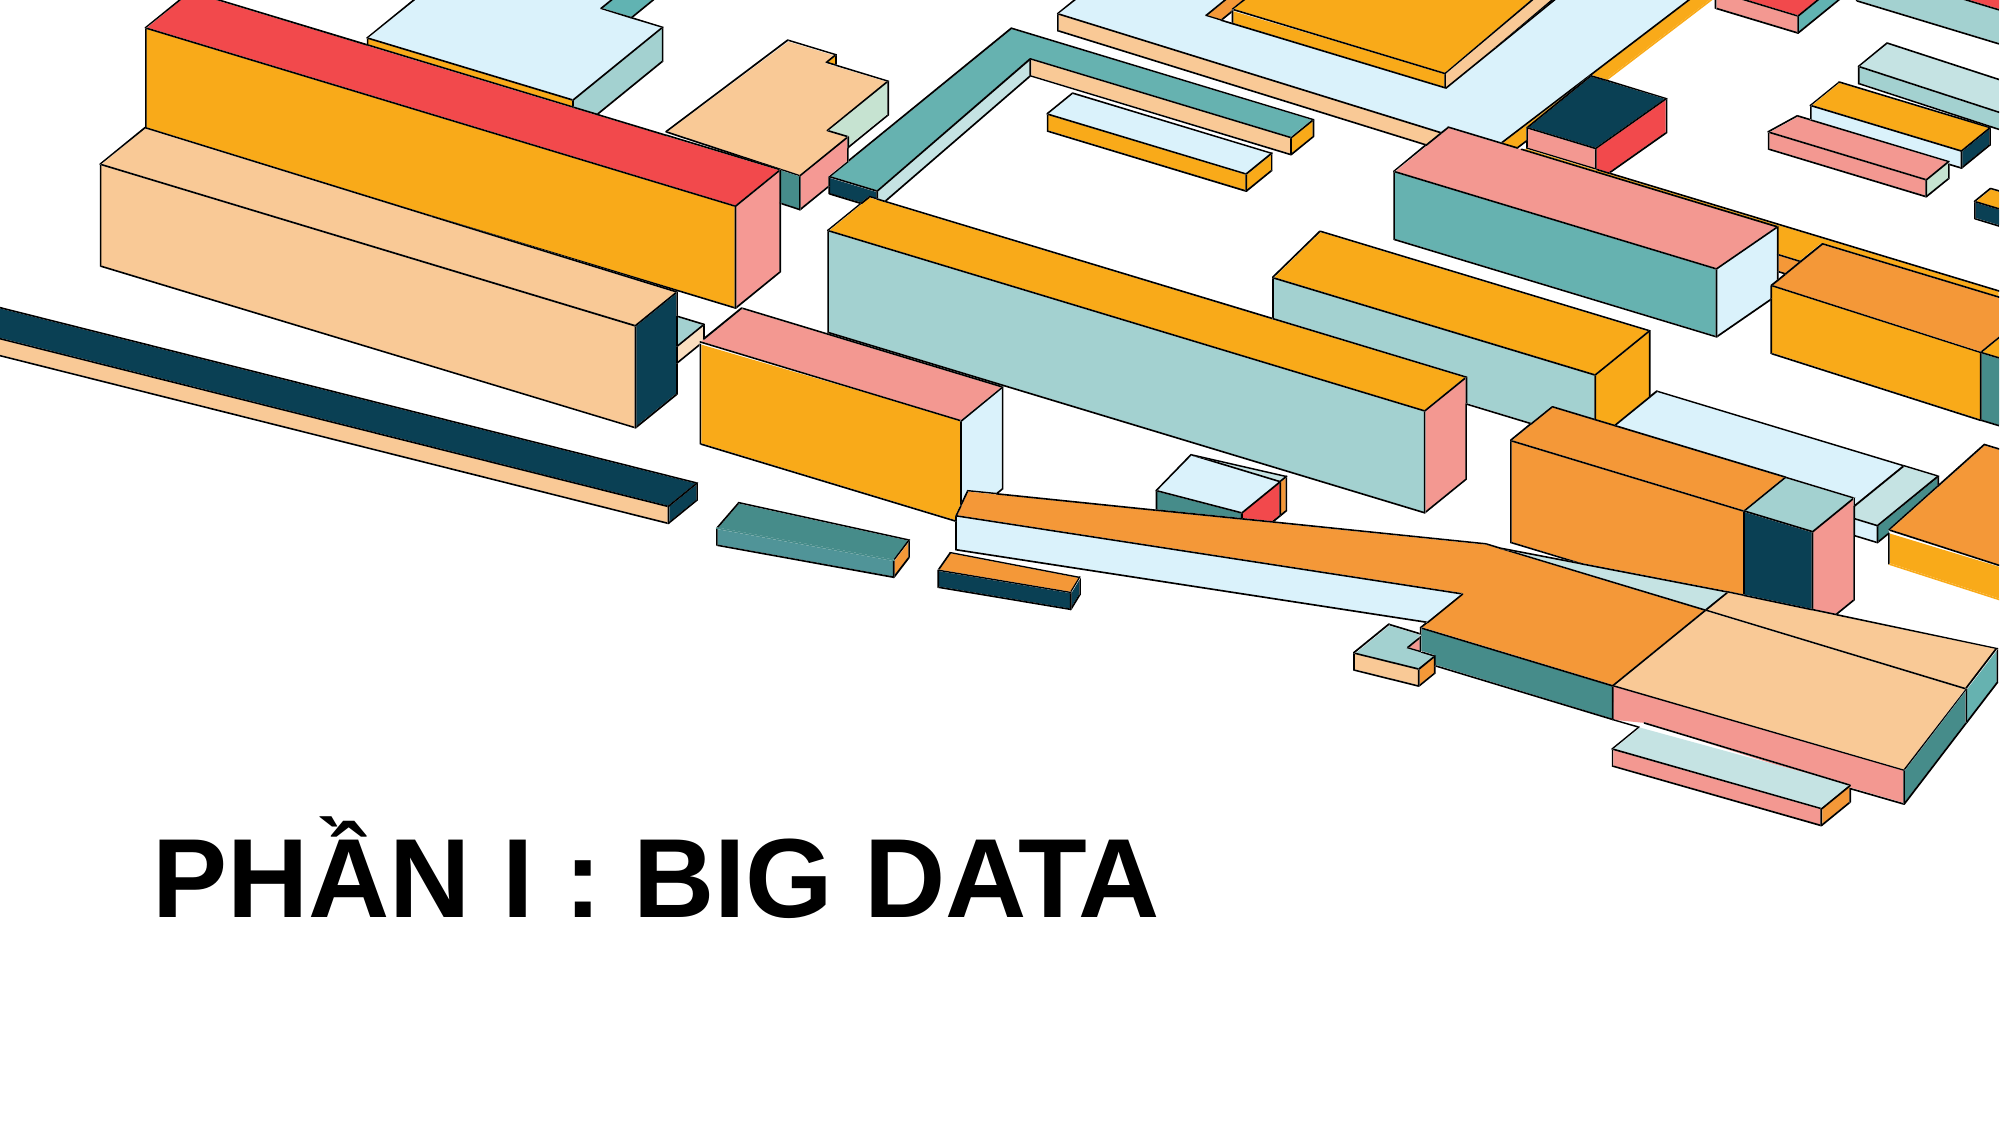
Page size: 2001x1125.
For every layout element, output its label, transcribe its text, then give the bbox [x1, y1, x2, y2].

title Phần I : BIG DATA [137, 736, 1863, 950]
